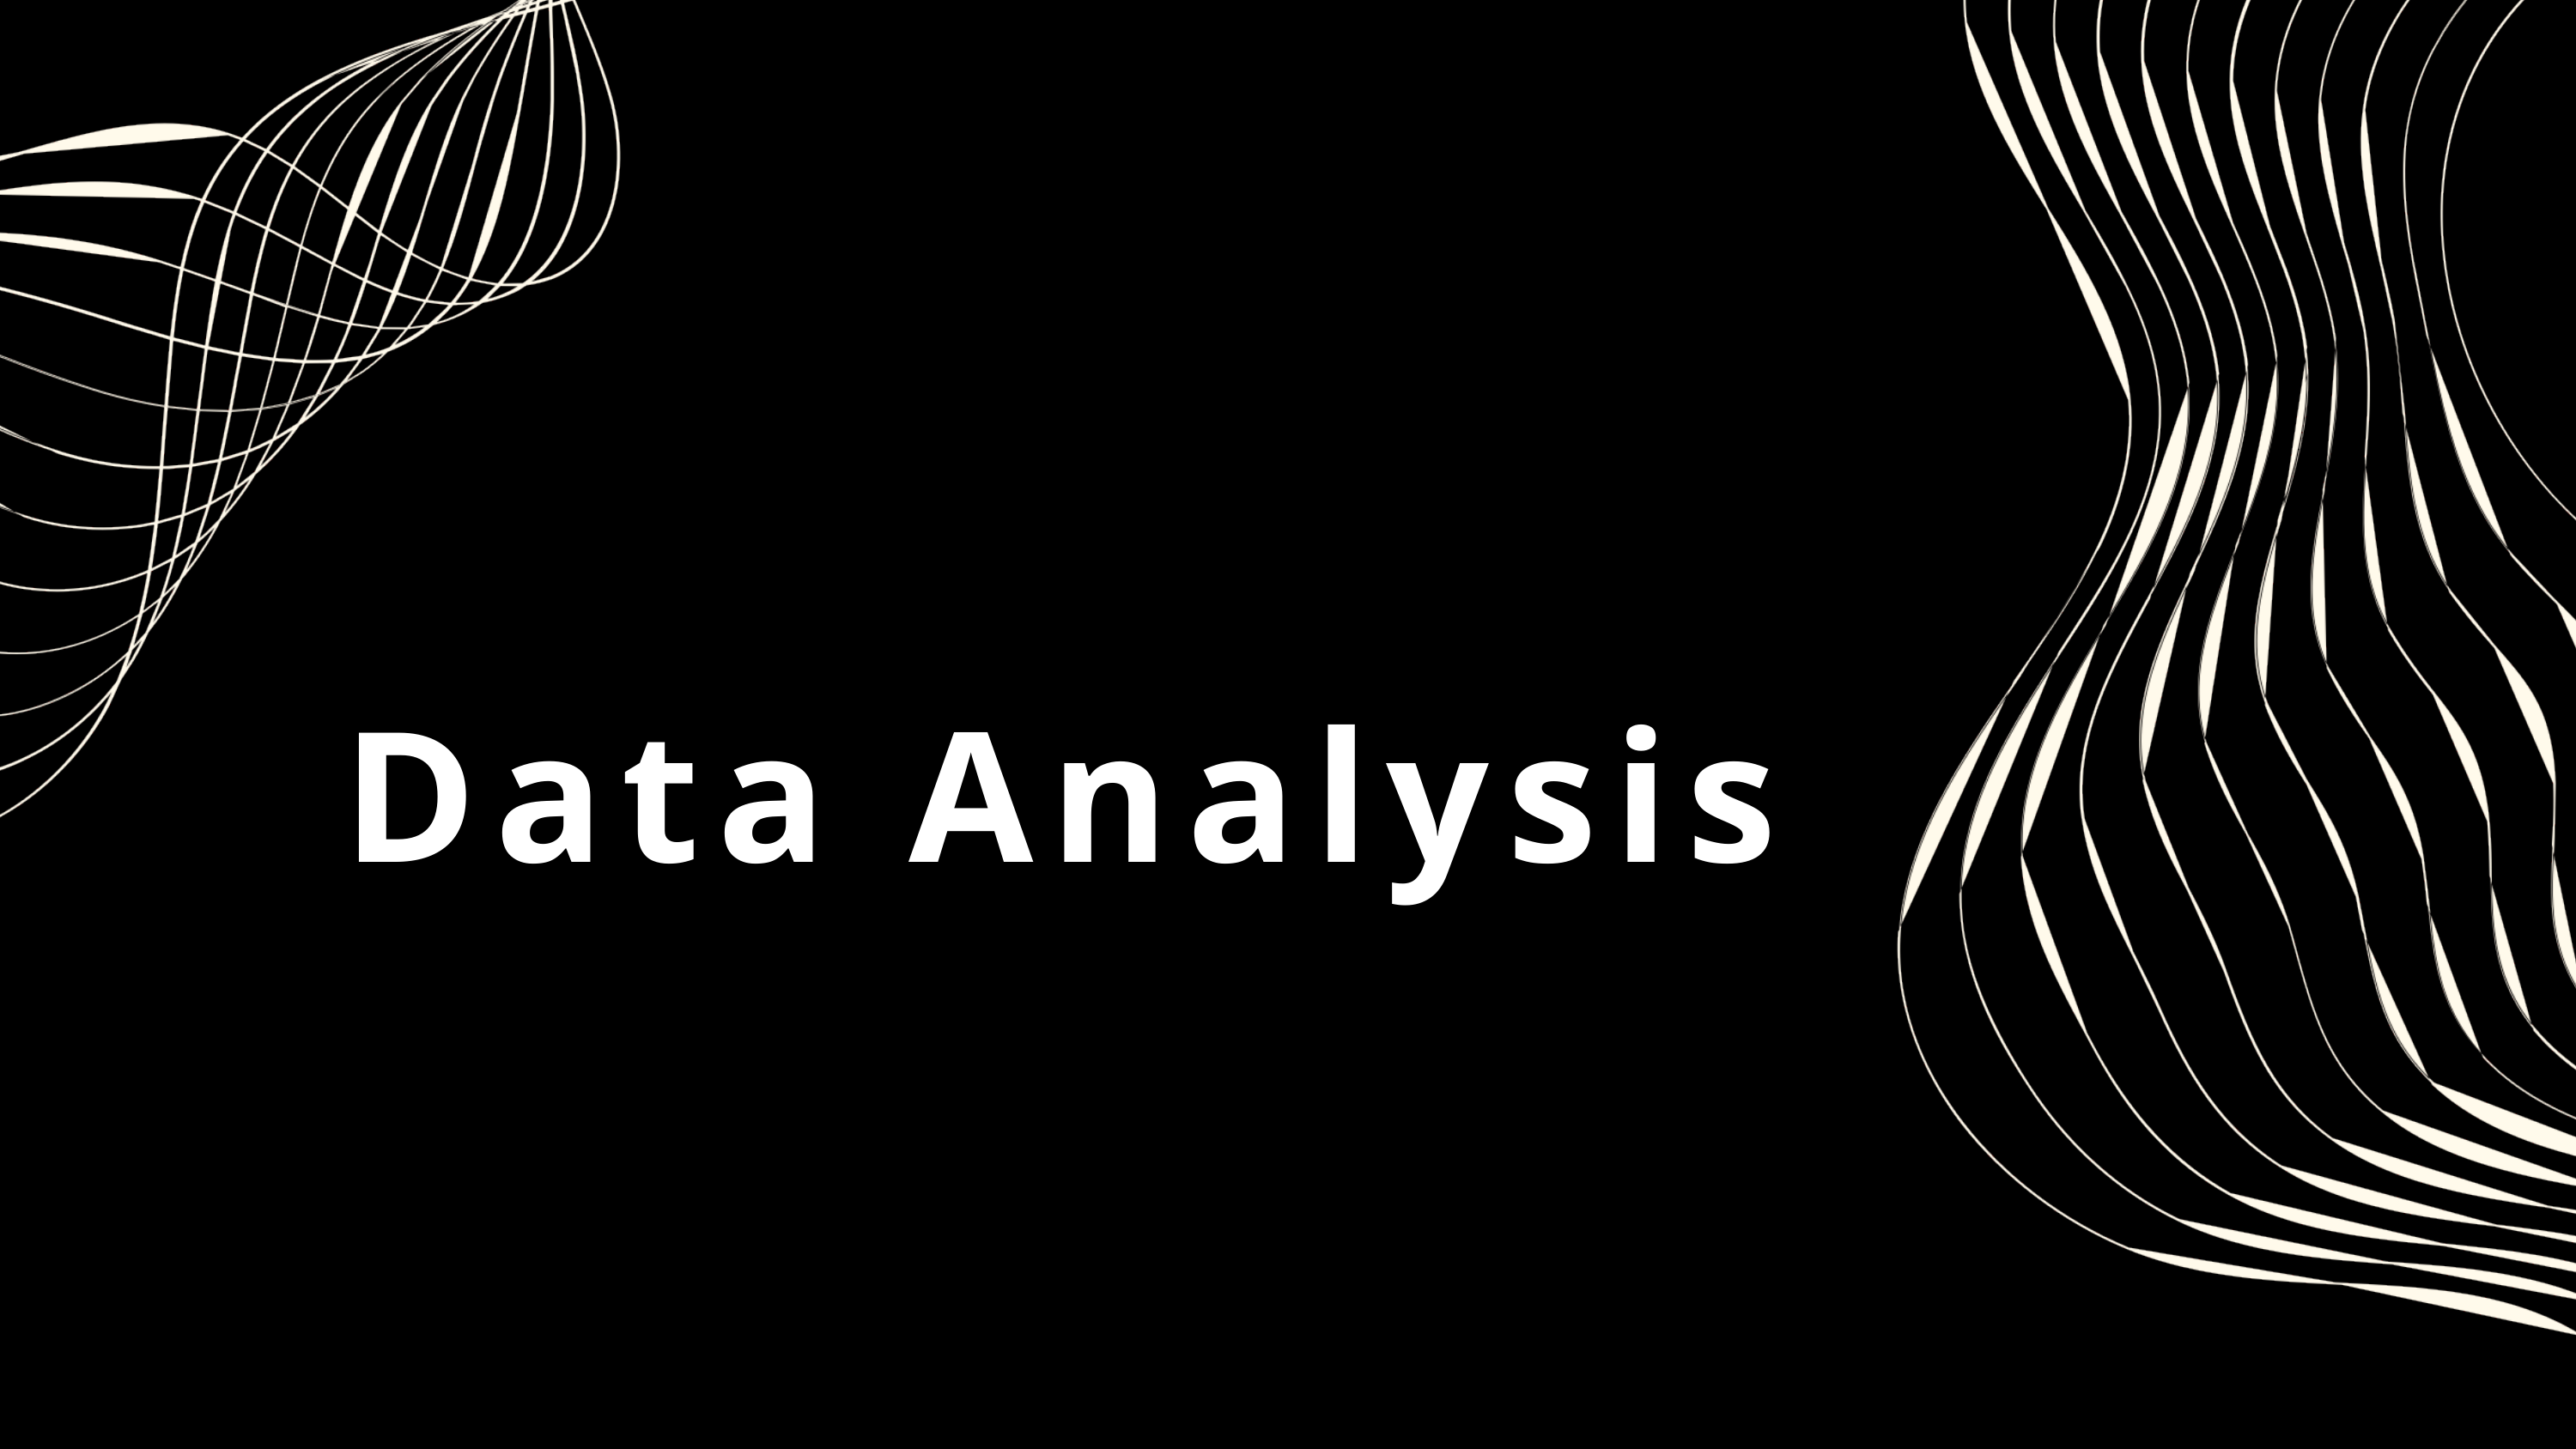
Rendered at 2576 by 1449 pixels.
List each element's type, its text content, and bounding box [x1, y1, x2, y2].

text_box [1893, 0, 2576, 1449]
text_box Data Analysis [343, 649, 1893, 899]
text_box [0, 0, 1081, 844]
